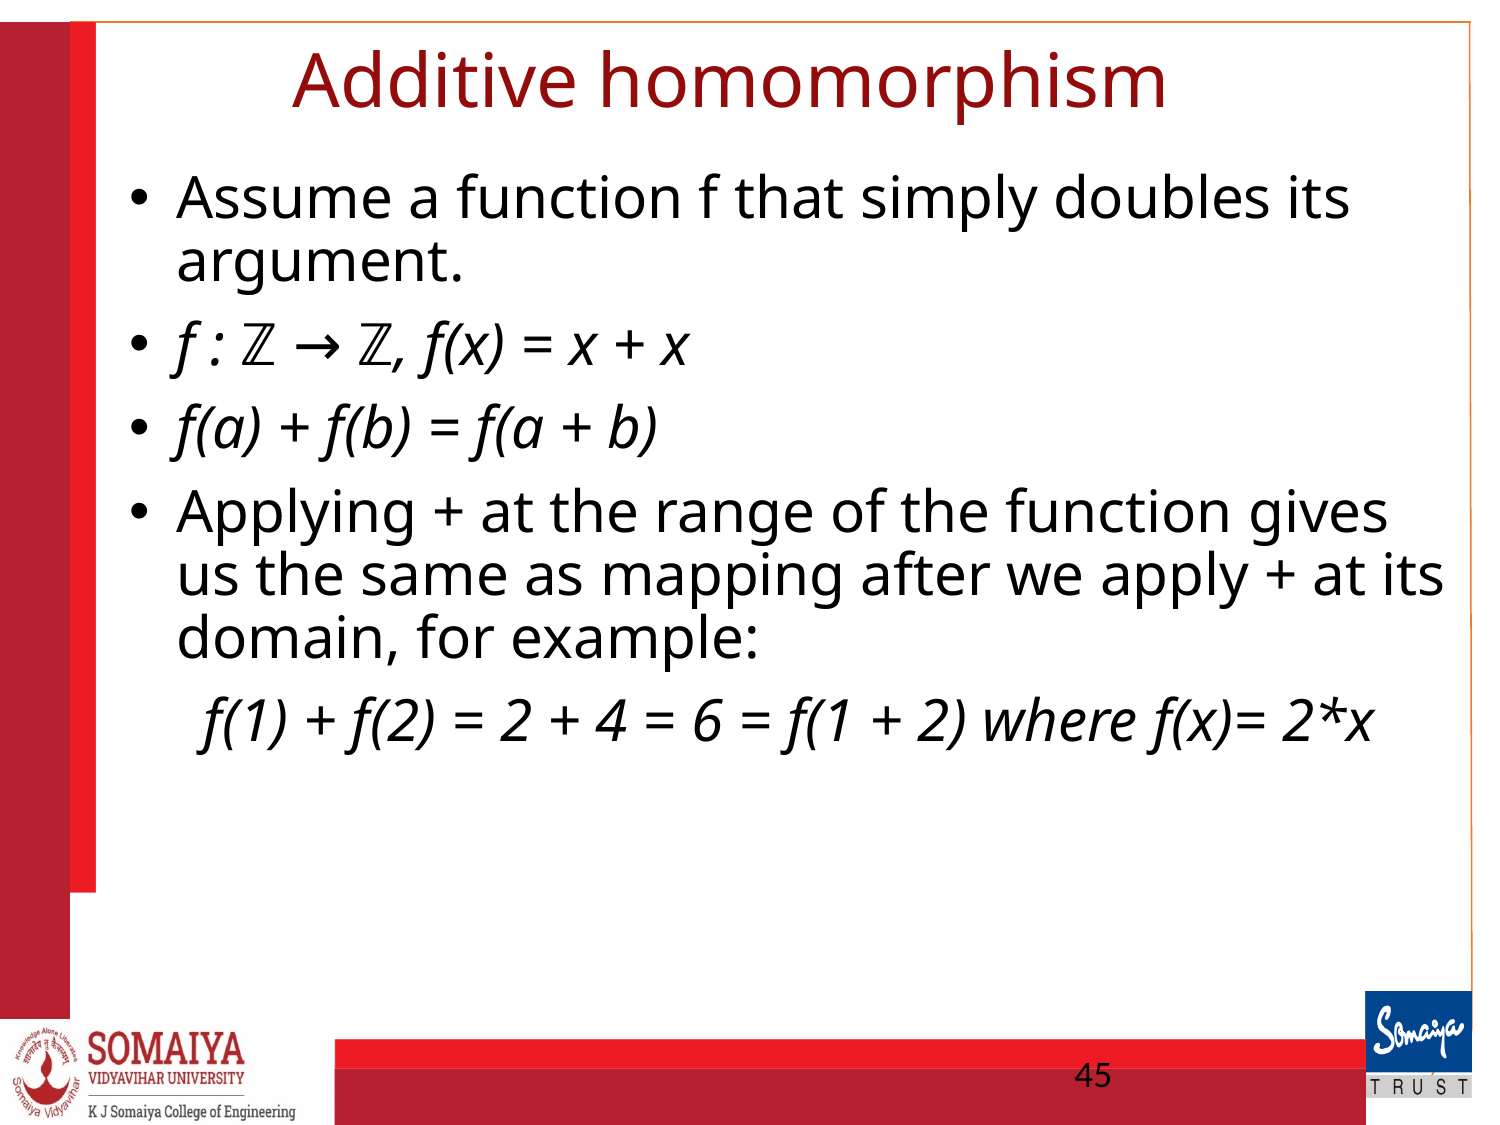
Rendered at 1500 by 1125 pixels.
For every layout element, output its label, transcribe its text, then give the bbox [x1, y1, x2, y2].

picture [0, 22, 327, 1125]
slide_number 45 [1059, 1042, 1397, 1103]
title Additive homomorphism [134, 35, 1349, 160]
picture [1365, 991, 1472, 1098]
list Assume a function f that simply doubles its argument. f : ℤ → ℤ, f(x) = x + x f(a) + f(b) = f(a + b) Applying + at the range of the function gives us the same as mapping after we apply + at its domain, for example: f(1) + f(2) = 2 + 4 = 6 = f(1 + 2) where f(x)= 2*x [114, 160, 1465, 960]
picture [335, 1040, 1365, 1125]
